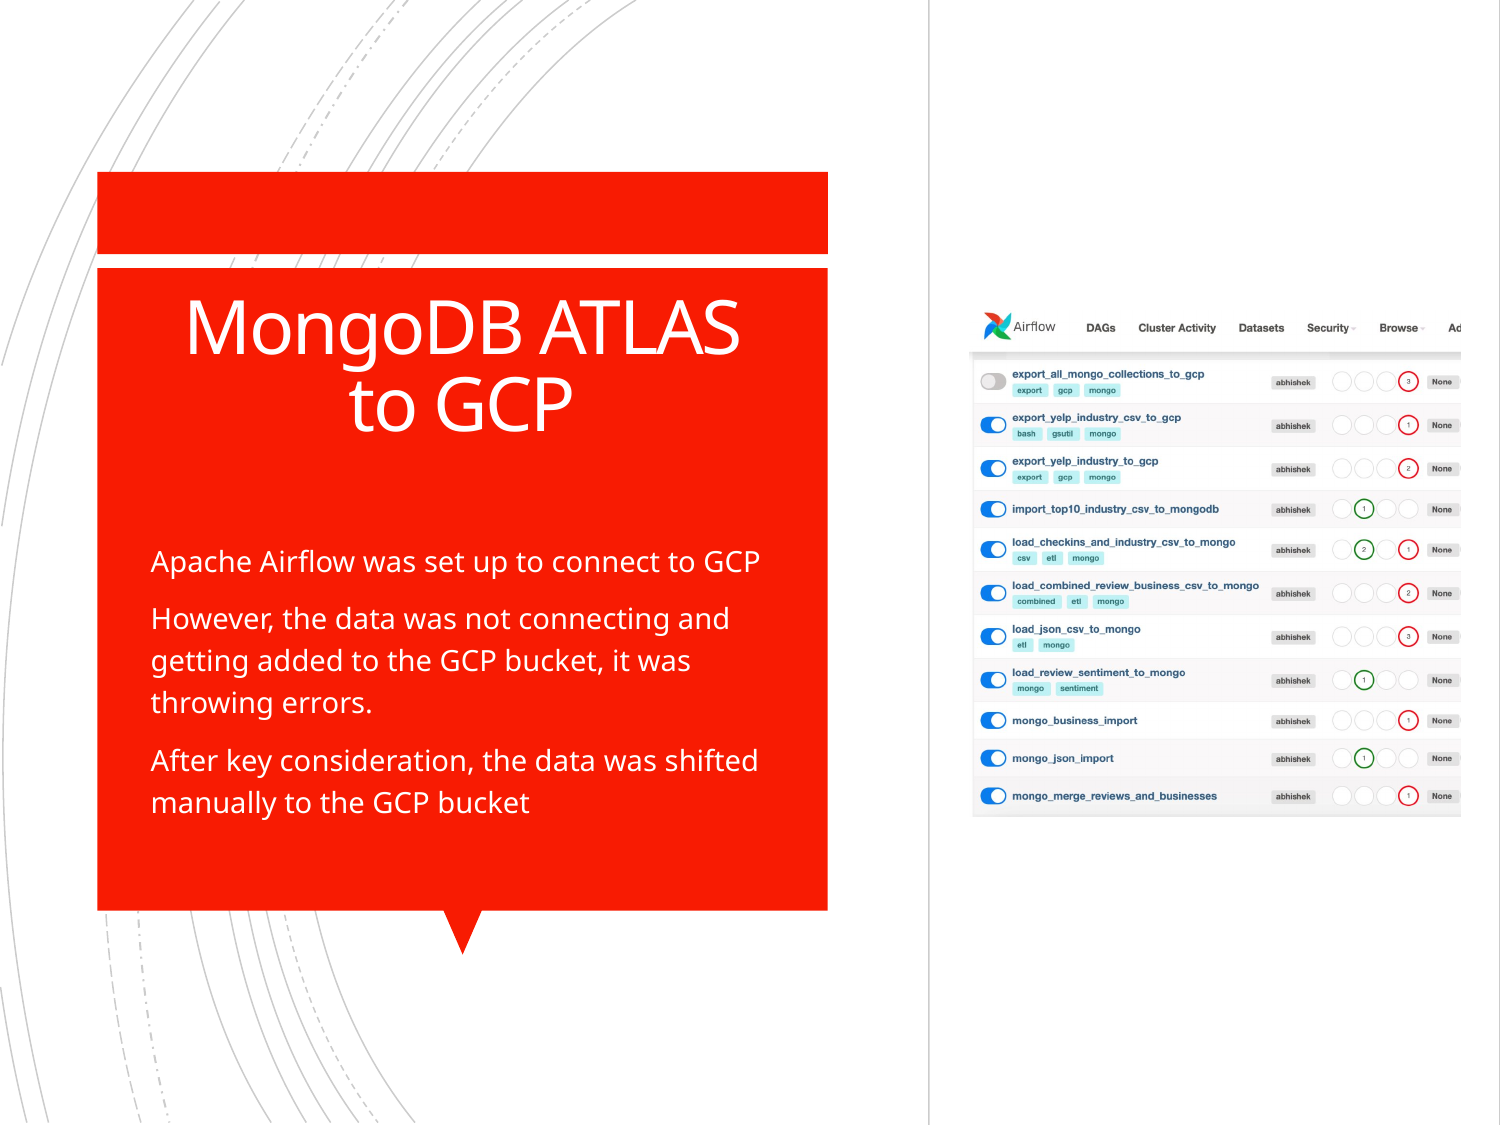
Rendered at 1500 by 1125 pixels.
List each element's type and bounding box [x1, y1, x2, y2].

text_box [0, 0, 1498, 1125]
picture [968, 309, 1461, 817]
